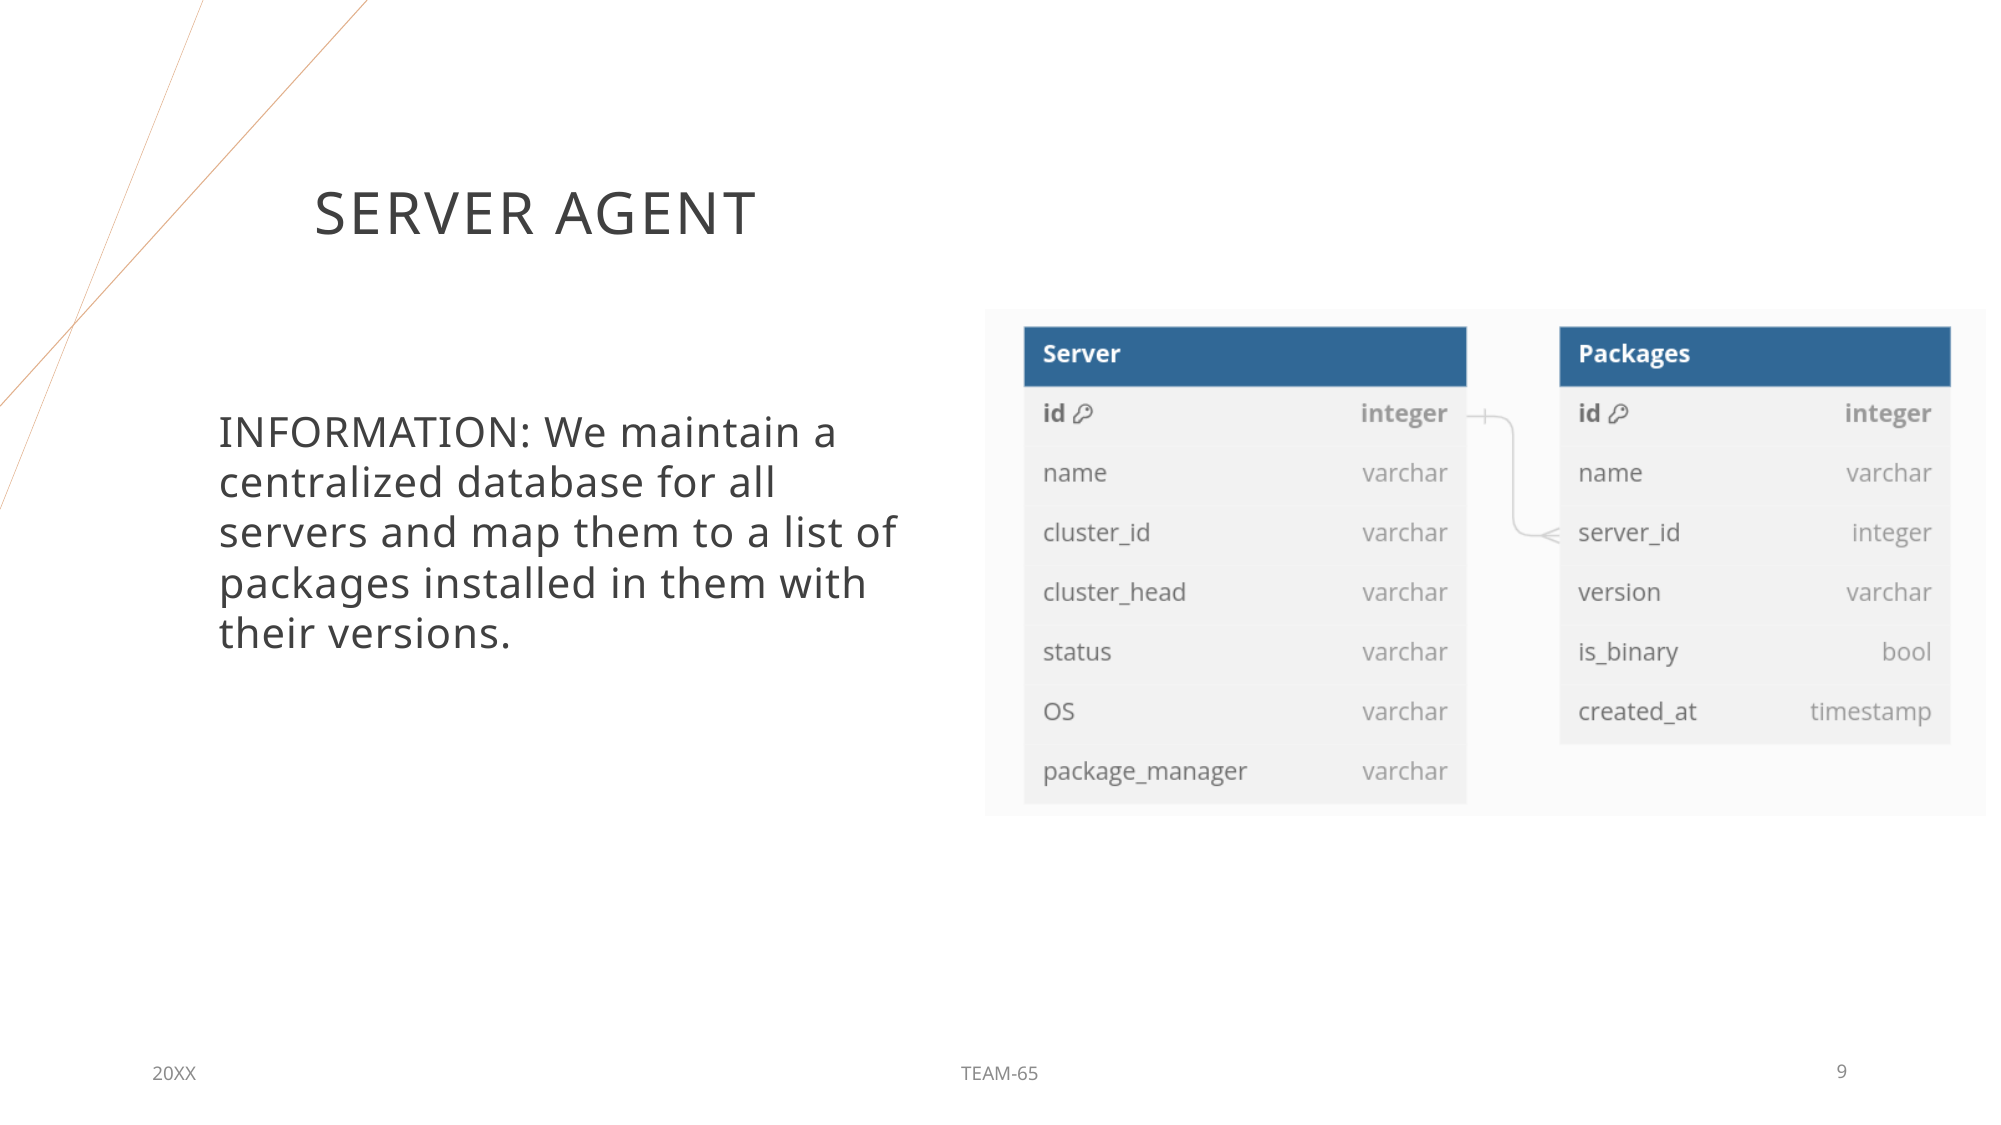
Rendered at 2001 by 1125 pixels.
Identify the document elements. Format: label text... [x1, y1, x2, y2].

list SERVER AGENT [299, 119, 1863, 255]
list INFORMATION: We maintain a centralized database for all servers and map them to a list of packages installed in them with their versions. [203, 398, 936, 727]
footer TEAM-65 [662, 1042, 1338, 1103]
picture [985, 309, 1986, 816]
slide_number 20XX [137, 1042, 588, 1103]
slide_number 9 [1412, 1042, 1863, 1103]
